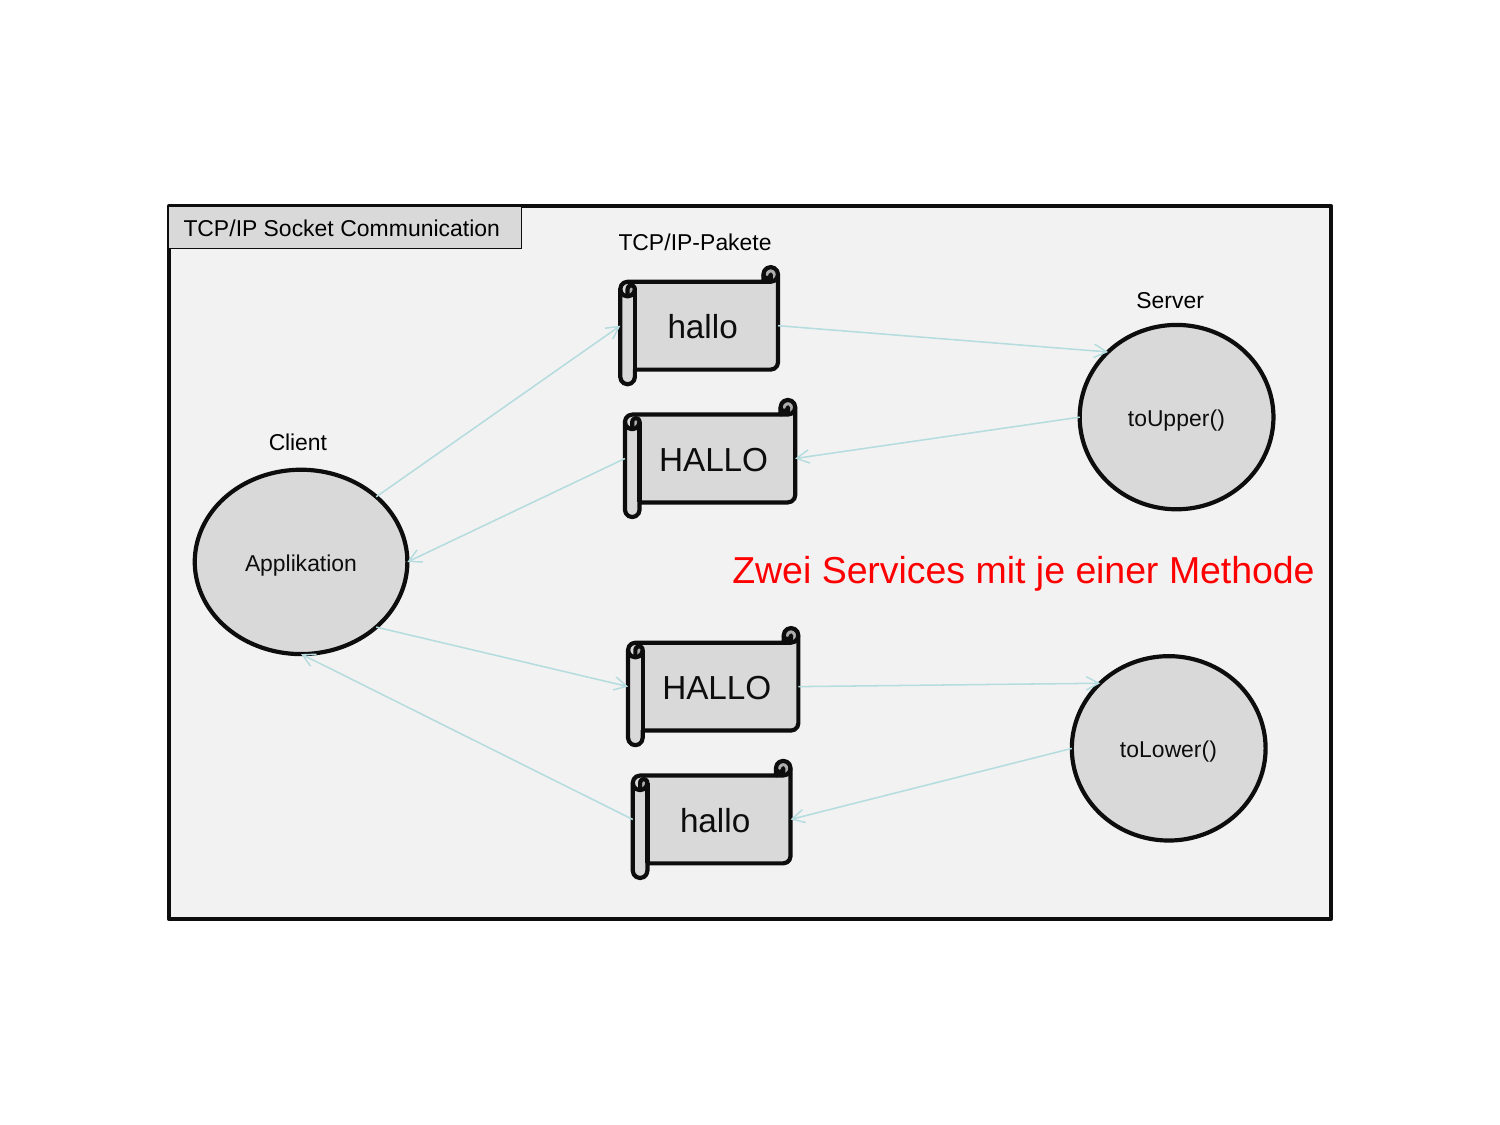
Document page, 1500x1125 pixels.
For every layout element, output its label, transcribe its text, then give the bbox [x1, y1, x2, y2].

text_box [795, 416, 1080, 459]
text_box hallo [630, 758, 793, 881]
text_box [375, 626, 629, 652]
text_box Zwei Services mit je einer Methode [717, 538, 1330, 599]
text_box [777, 325, 1109, 353]
text_box toUpper() [1077, 322, 1276, 512]
text_box toLower() [1069, 654, 1268, 843]
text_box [407, 458, 626, 563]
text_box HALLO [624, 397, 798, 520]
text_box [375, 325, 621, 497]
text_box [798, 683, 1101, 687]
text_box Server [1121, 278, 1219, 321]
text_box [300, 653, 633, 820]
text_box Client [253, 420, 342, 463]
text_box Ze [167, 204, 1333, 921]
text_box Applikation [192, 467, 410, 657]
text_box HALLO [632, 626, 801, 747]
text_box TCP/IP Socket Communication [168, 206, 522, 249]
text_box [790, 748, 1073, 820]
text_box hallo [618, 265, 781, 387]
text_box TCP/IP-Pakete [603, 220, 787, 263]
